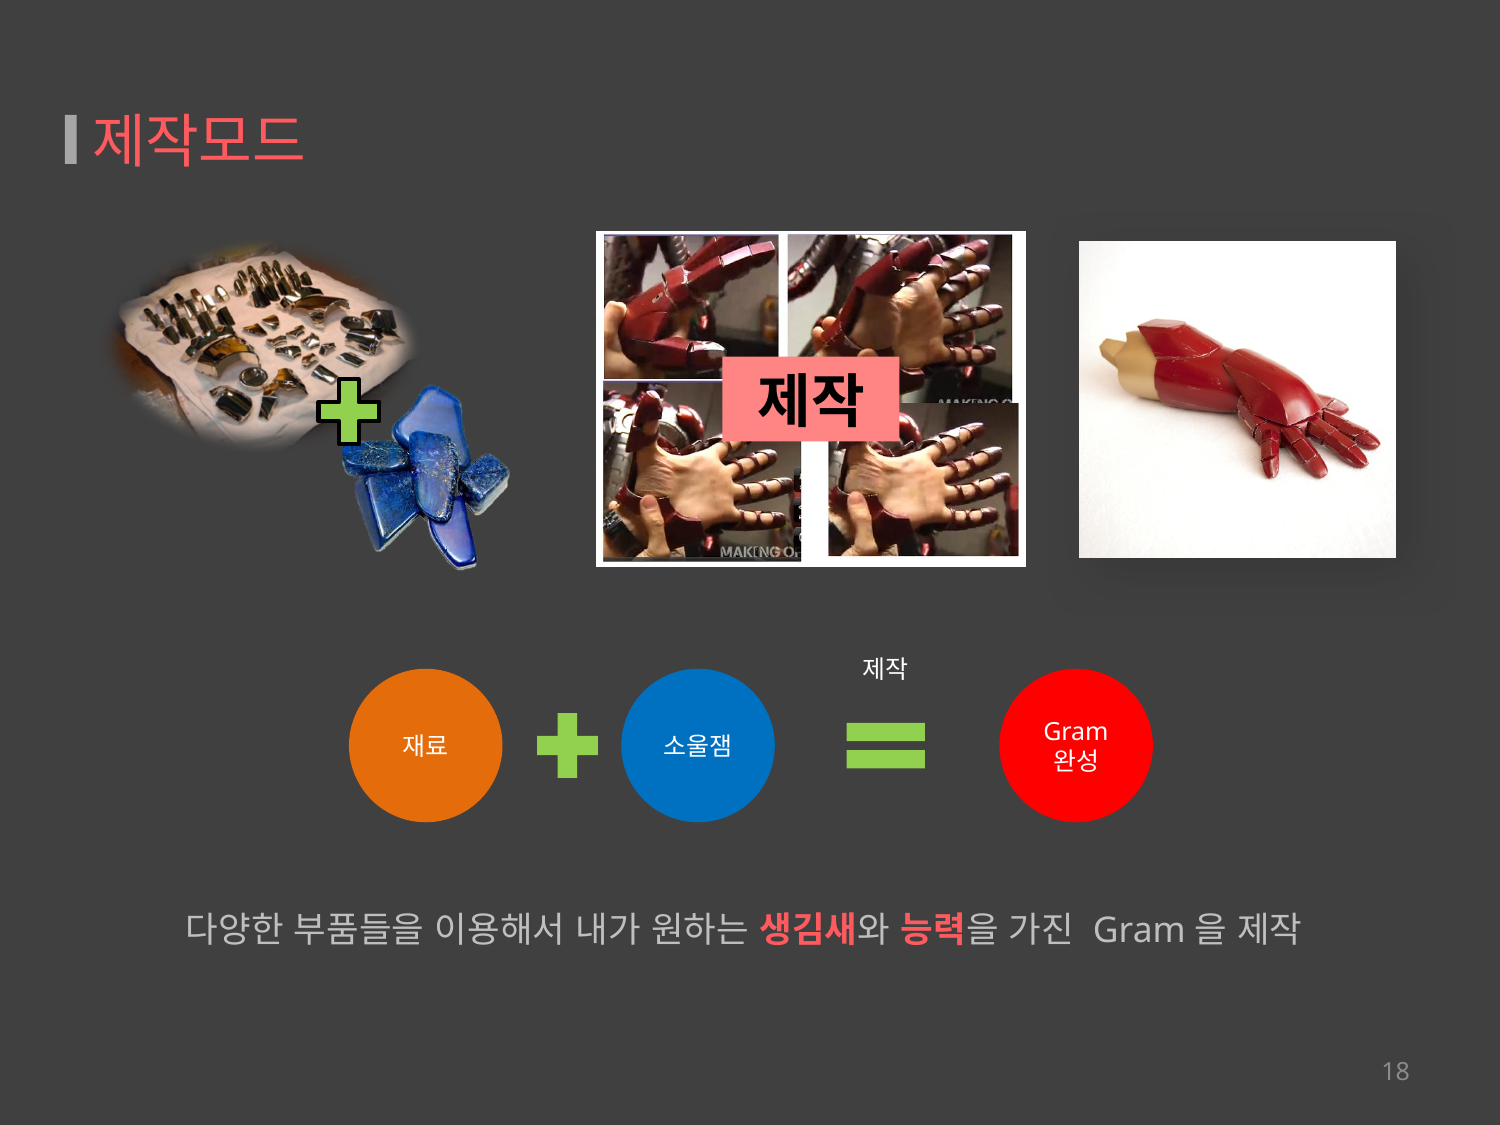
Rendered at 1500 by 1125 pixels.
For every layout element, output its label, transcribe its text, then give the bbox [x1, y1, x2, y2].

slide_number 18 [1074, 1042, 1425, 1103]
text_box [845, 748, 927, 770]
text_box 재료 [346, 666, 505, 825]
picture [92, 235, 514, 574]
picture [596, 231, 1026, 568]
text_box 제작 [847, 646, 924, 691]
text_box [535, 711, 600, 780]
text_box 소울잼 [619, 666, 777, 825]
text_box 다양한 부품들을 이용해서 내가 원하는 생김새와 능력을 가진 Gram을 제작 [112, 899, 1376, 957]
text_box Gram 완성 [997, 666, 1156, 825]
picture [1079, 241, 1396, 558]
text_box [845, 721, 927, 743]
title 제작모드 [77, 45, 762, 233]
